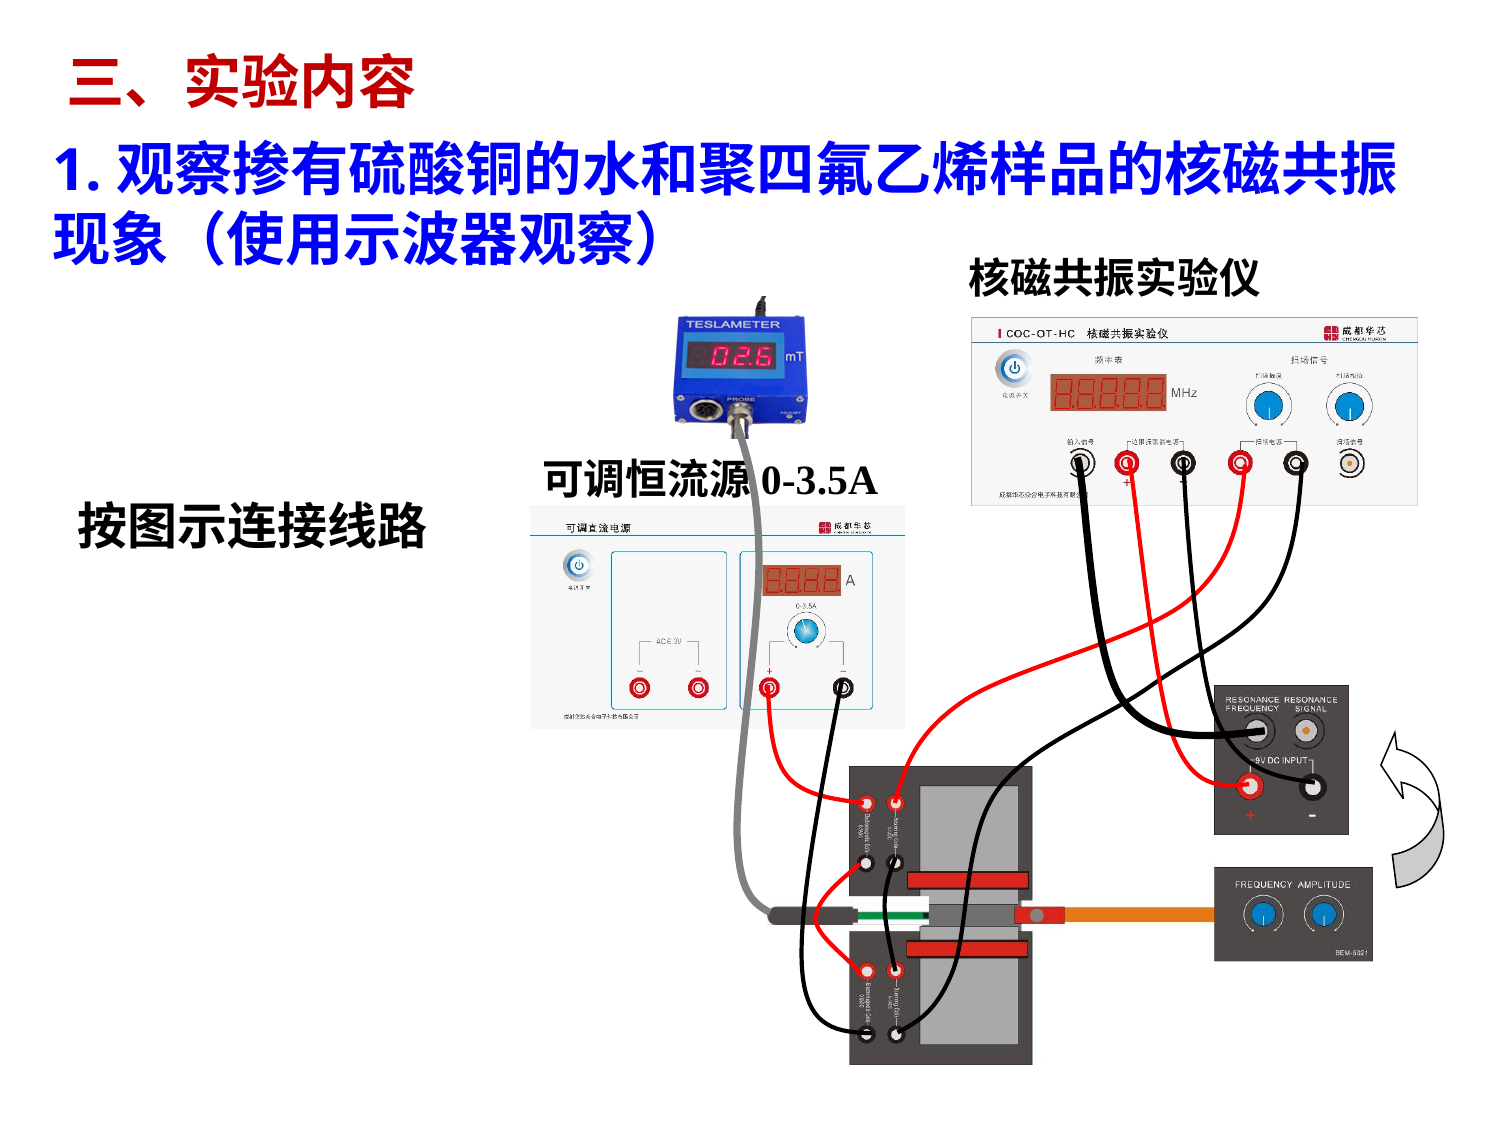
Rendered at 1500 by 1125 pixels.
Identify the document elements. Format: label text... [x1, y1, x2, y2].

text_box 按图示连接线路 [62, 486, 417, 562]
text_box 1.观察掺有硫酸铜的水和聚四氟乙烯样品的核磁共振现象（使用示波器观察） [37, 124, 1438, 280]
text_box 三、实验内容 [52, 37, 432, 123]
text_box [417, 243, 1488, 1100]
